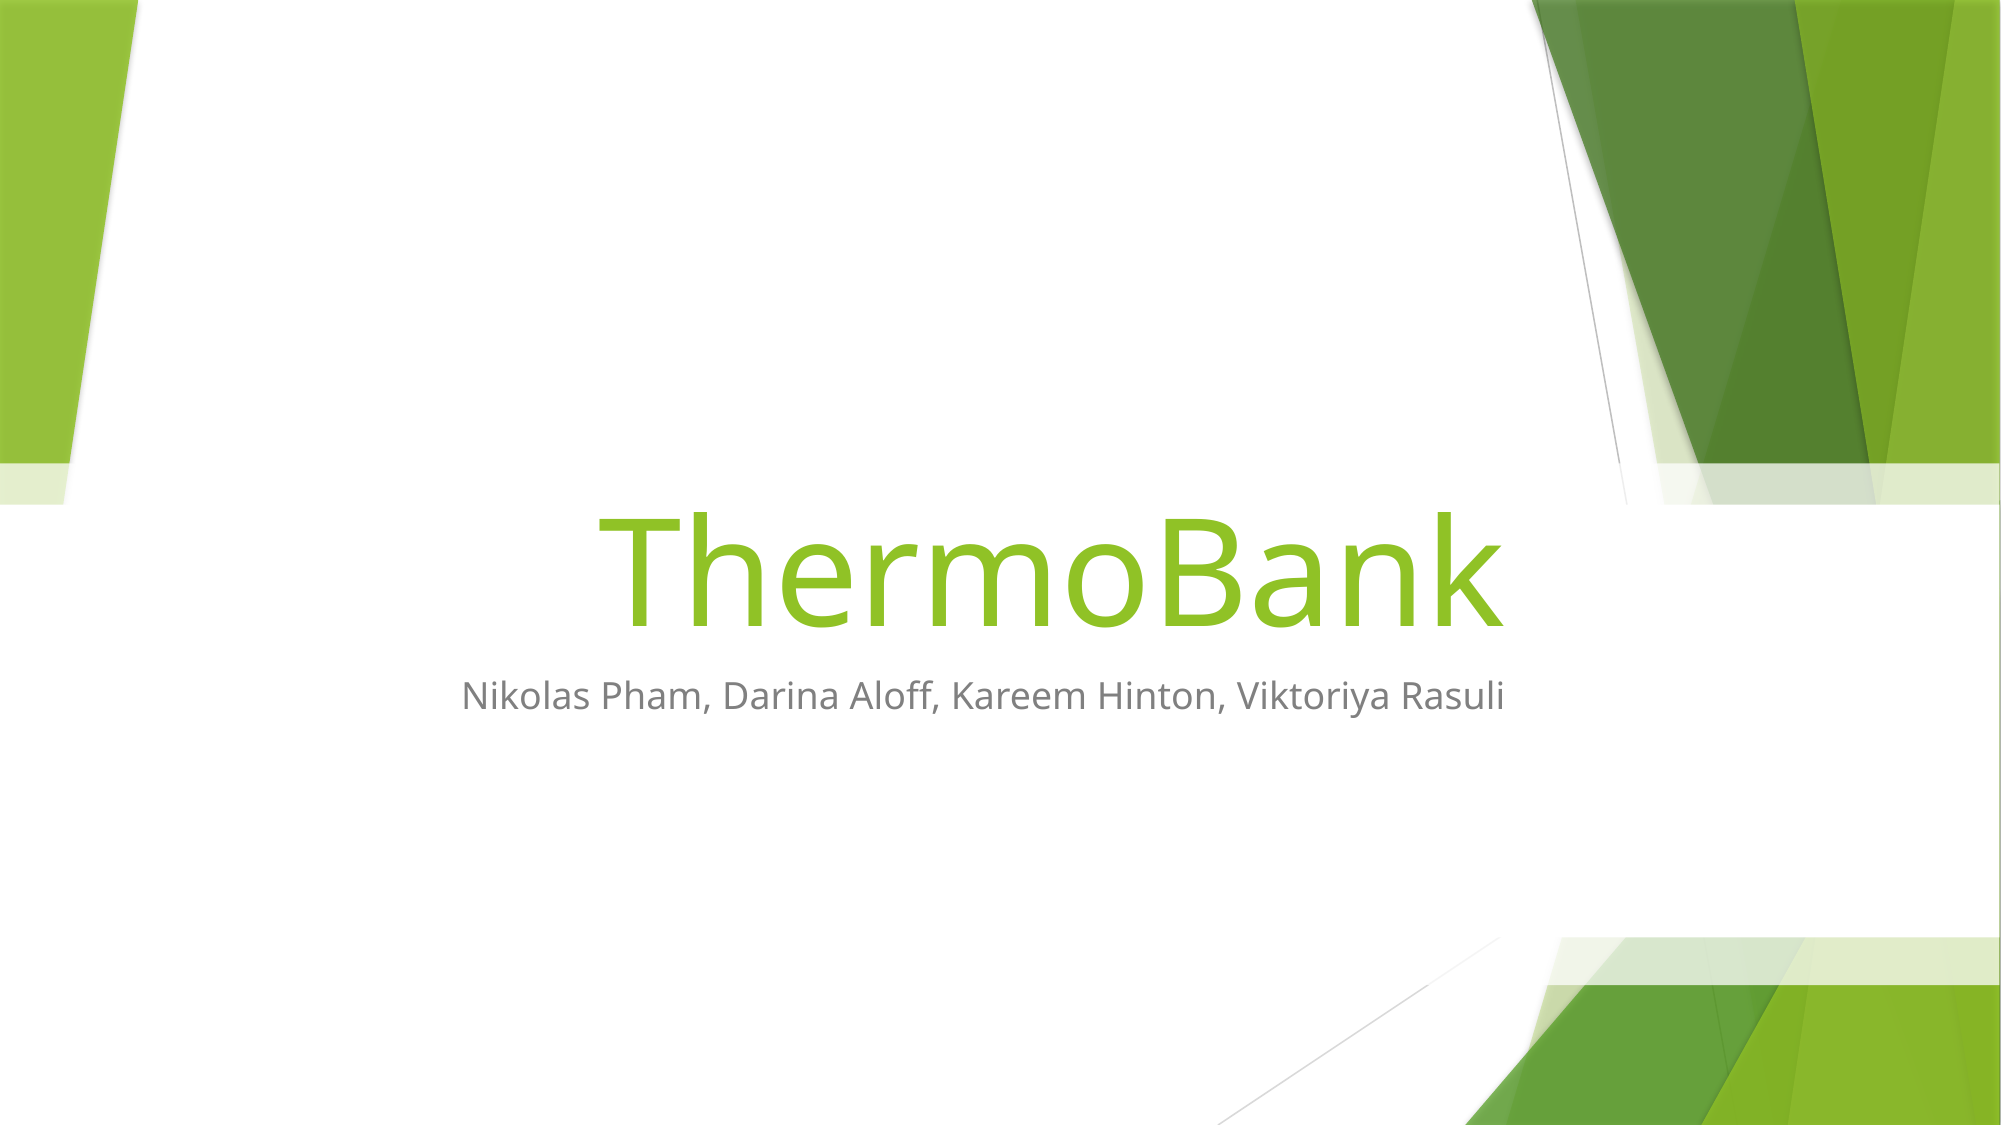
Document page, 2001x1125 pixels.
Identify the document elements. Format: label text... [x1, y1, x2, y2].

title ThermoBank [247, 394, 1522, 664]
subtitle Nikolas Pham, Darina Aloff, Kareem Hinton, Viktoriya Rasuli [247, 664, 1522, 845]
